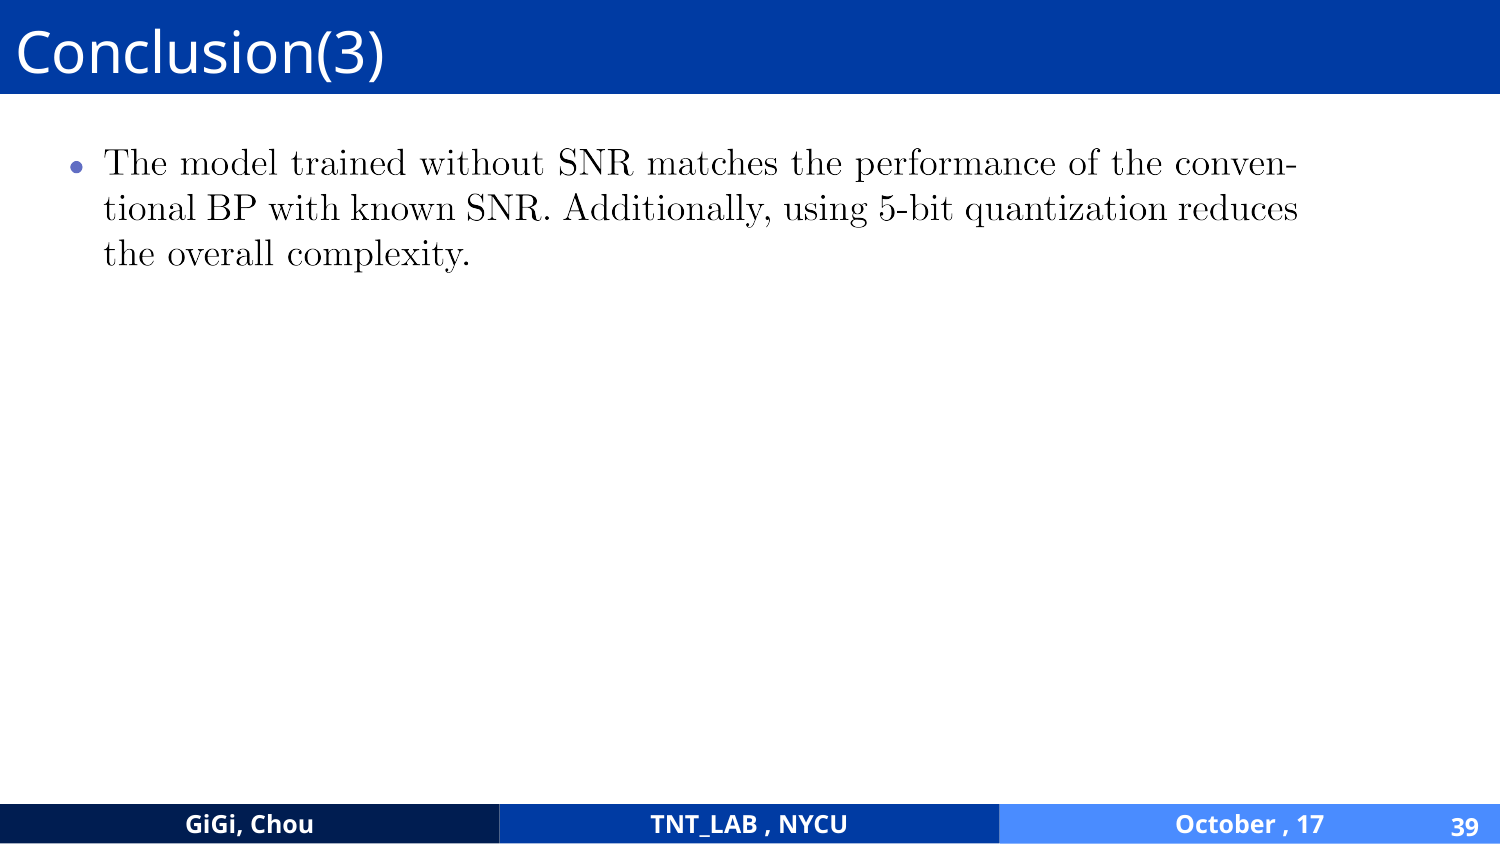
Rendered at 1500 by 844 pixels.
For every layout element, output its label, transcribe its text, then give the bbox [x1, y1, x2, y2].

text_box [0, 0, 1500, 96]
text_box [0, 803, 1500, 844]
picture [70, 148, 1298, 273]
text_box Conclusion(3) [0, 0, 1368, 94]
